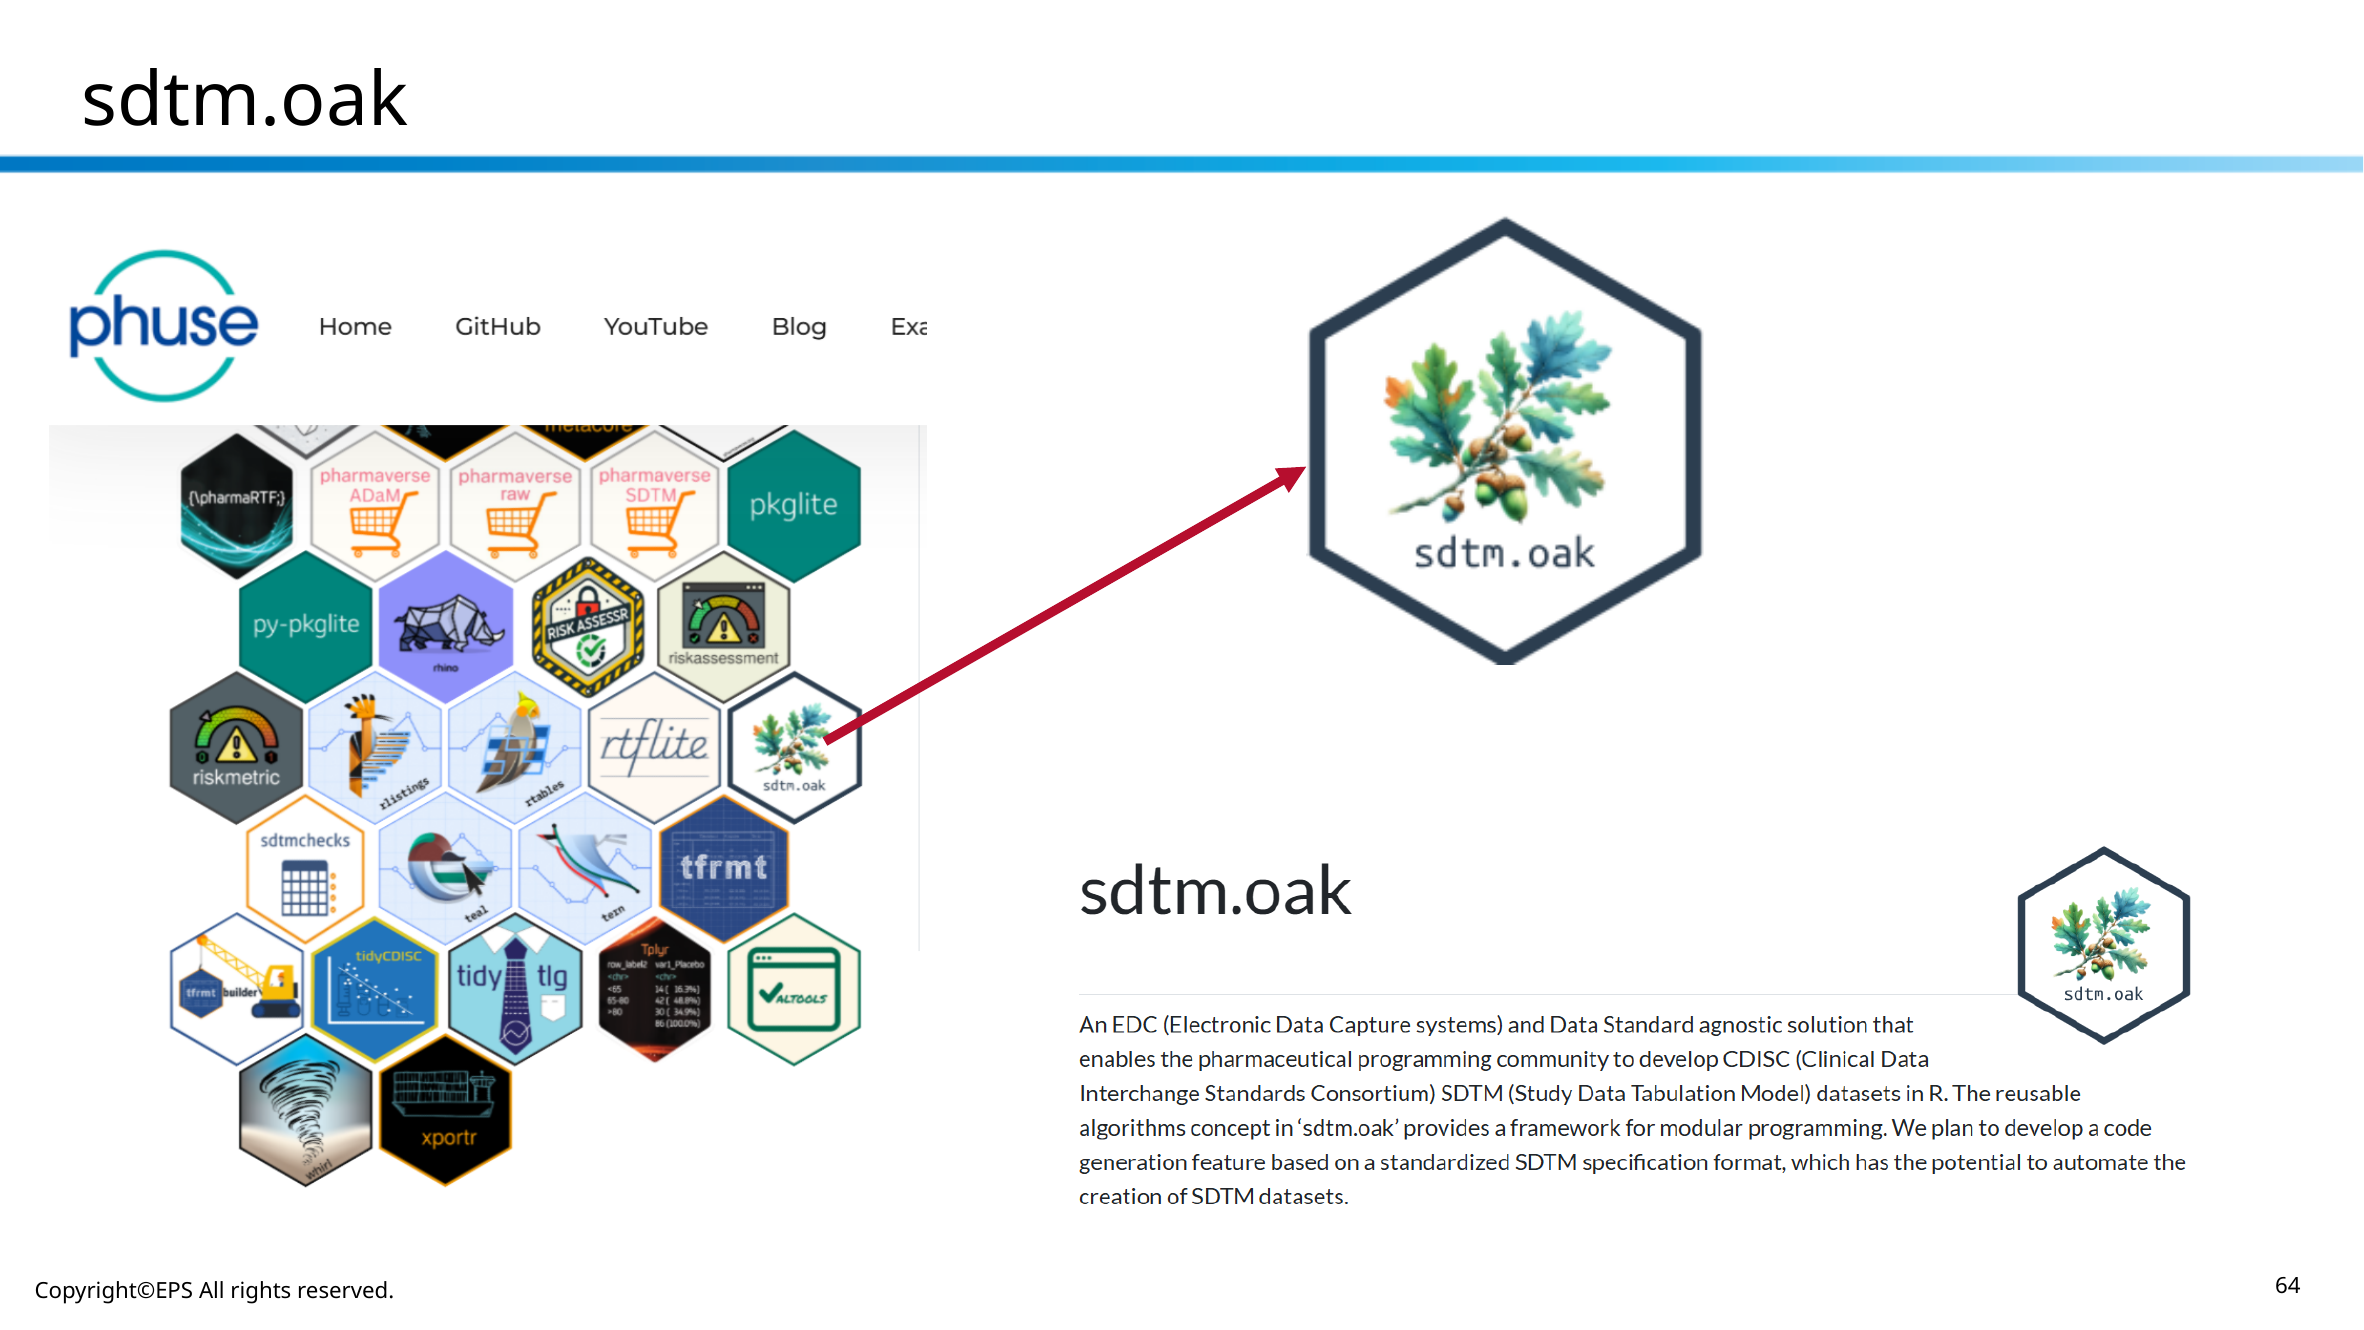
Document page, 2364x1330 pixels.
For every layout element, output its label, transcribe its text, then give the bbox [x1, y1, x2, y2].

title sdtm.oak [81, 44, 2282, 147]
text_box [824, 466, 1307, 742]
picture [0, 0, 2364, 1330]
slide_number 64 [2115, 1273, 2316, 1300]
